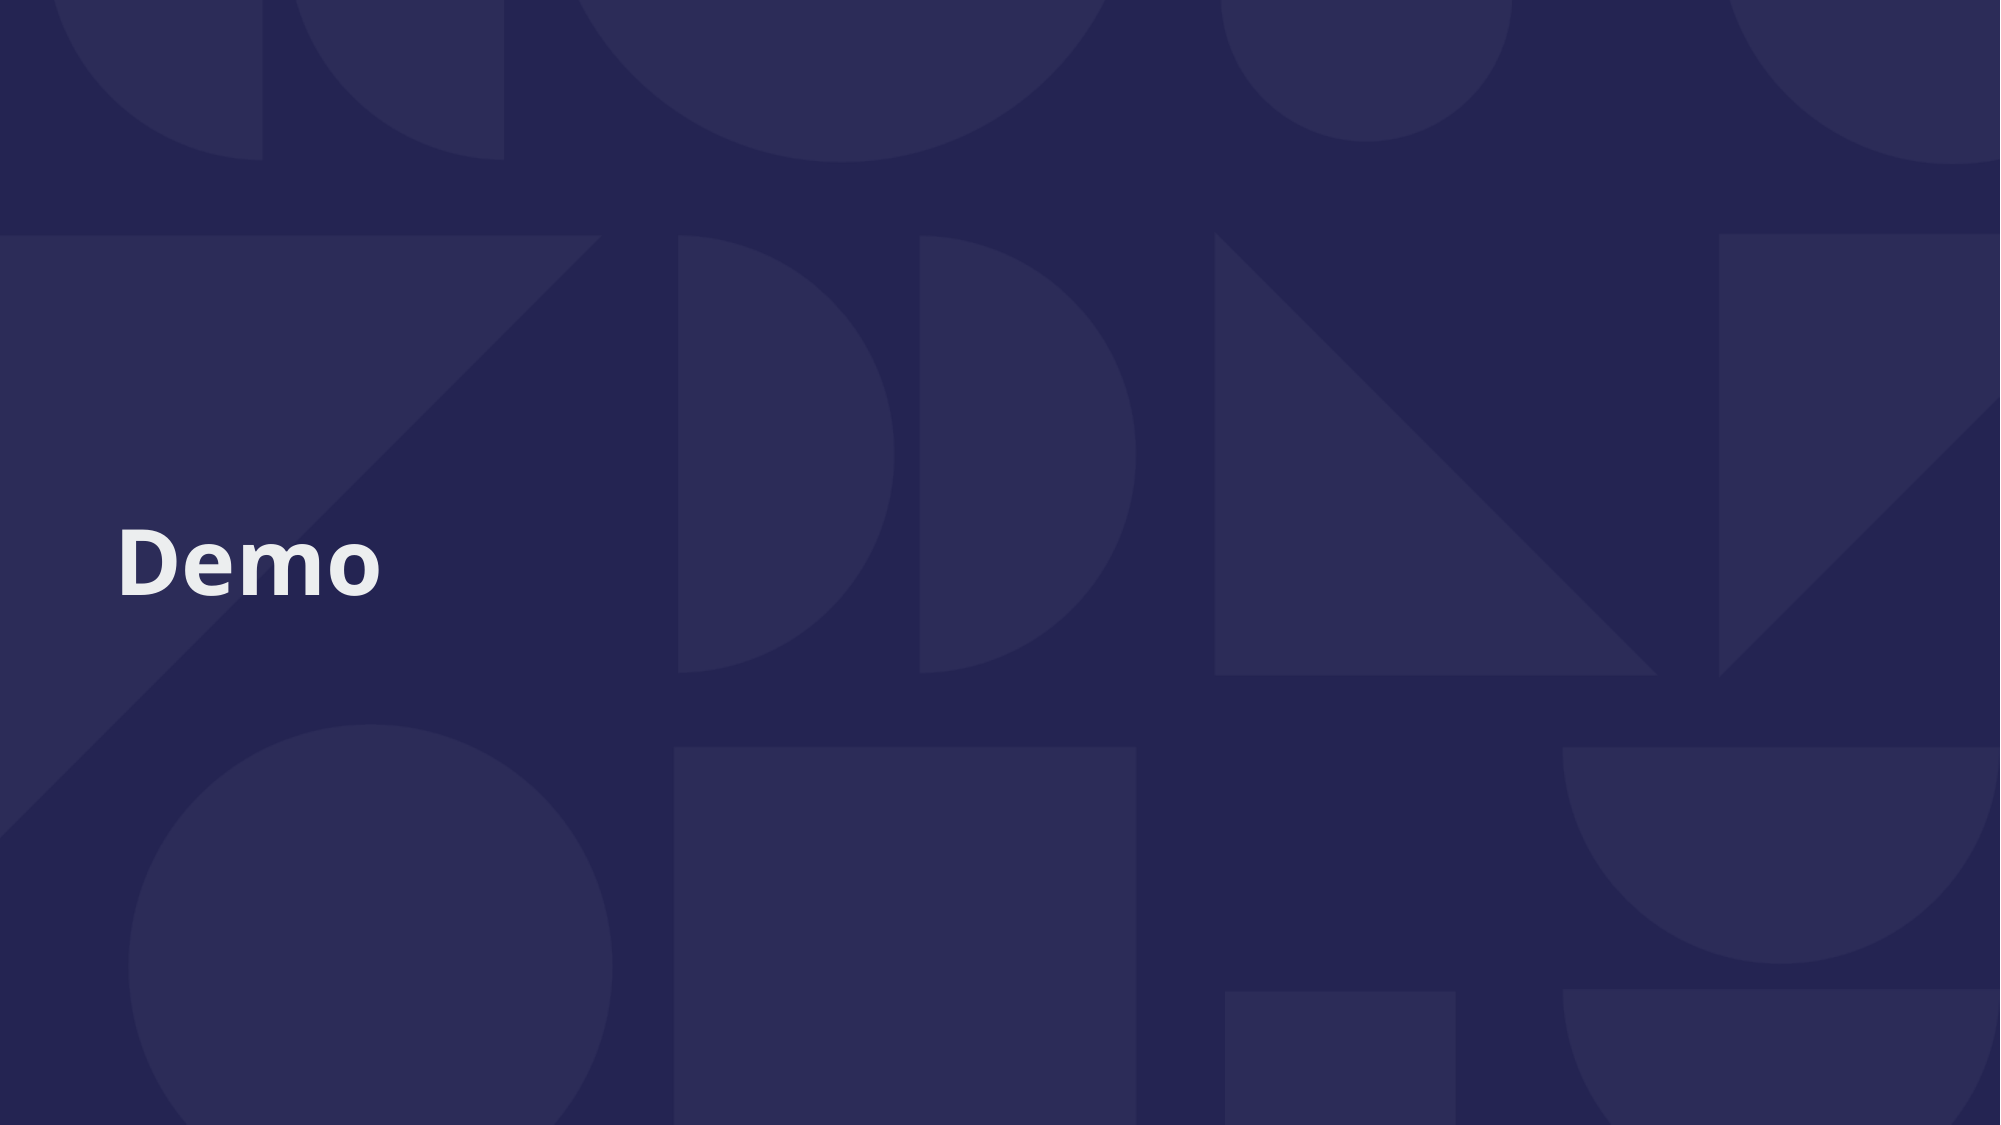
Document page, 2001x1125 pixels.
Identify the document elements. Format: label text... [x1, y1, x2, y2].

title Demo [114, 125, 1608, 1007]
